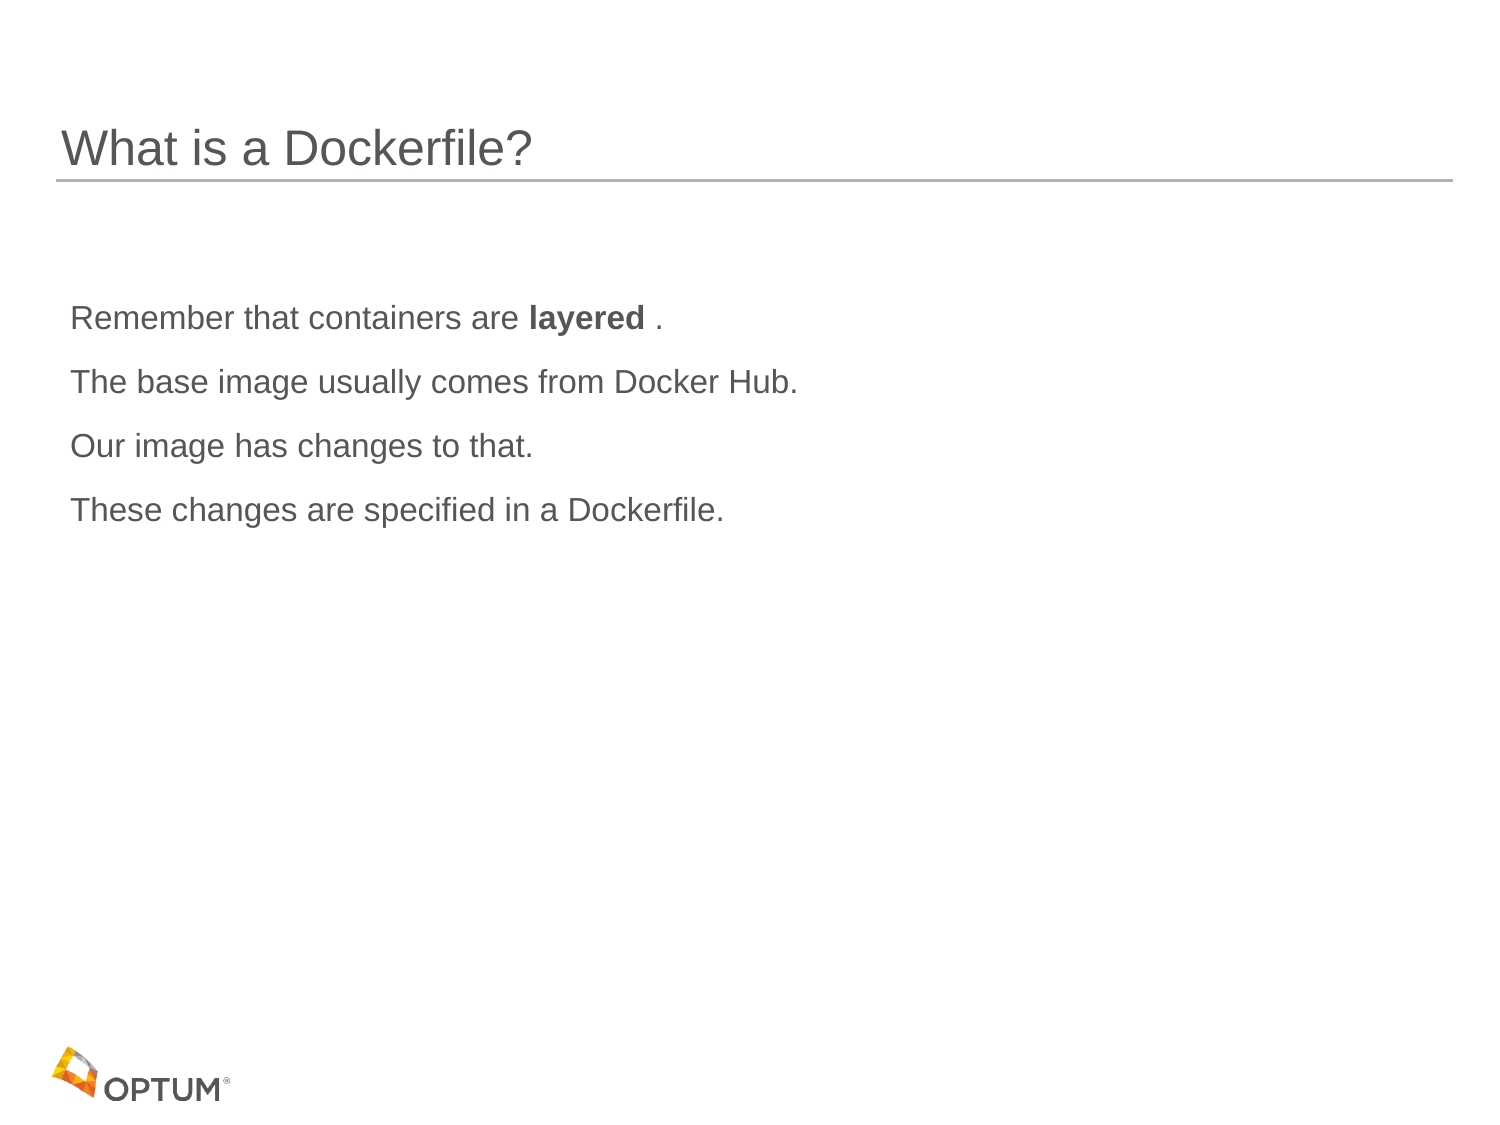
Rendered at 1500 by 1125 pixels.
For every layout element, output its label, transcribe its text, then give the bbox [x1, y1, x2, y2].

list Remember that containers are layered . The base image usually comes from Docker Hub. Our image has changes to that. These changes are specified in a Dockerfile. [60, 299, 1454, 968]
picture [50, 1044, 231, 1101]
title What is a Dockerfile? [60, 0, 1454, 177]
